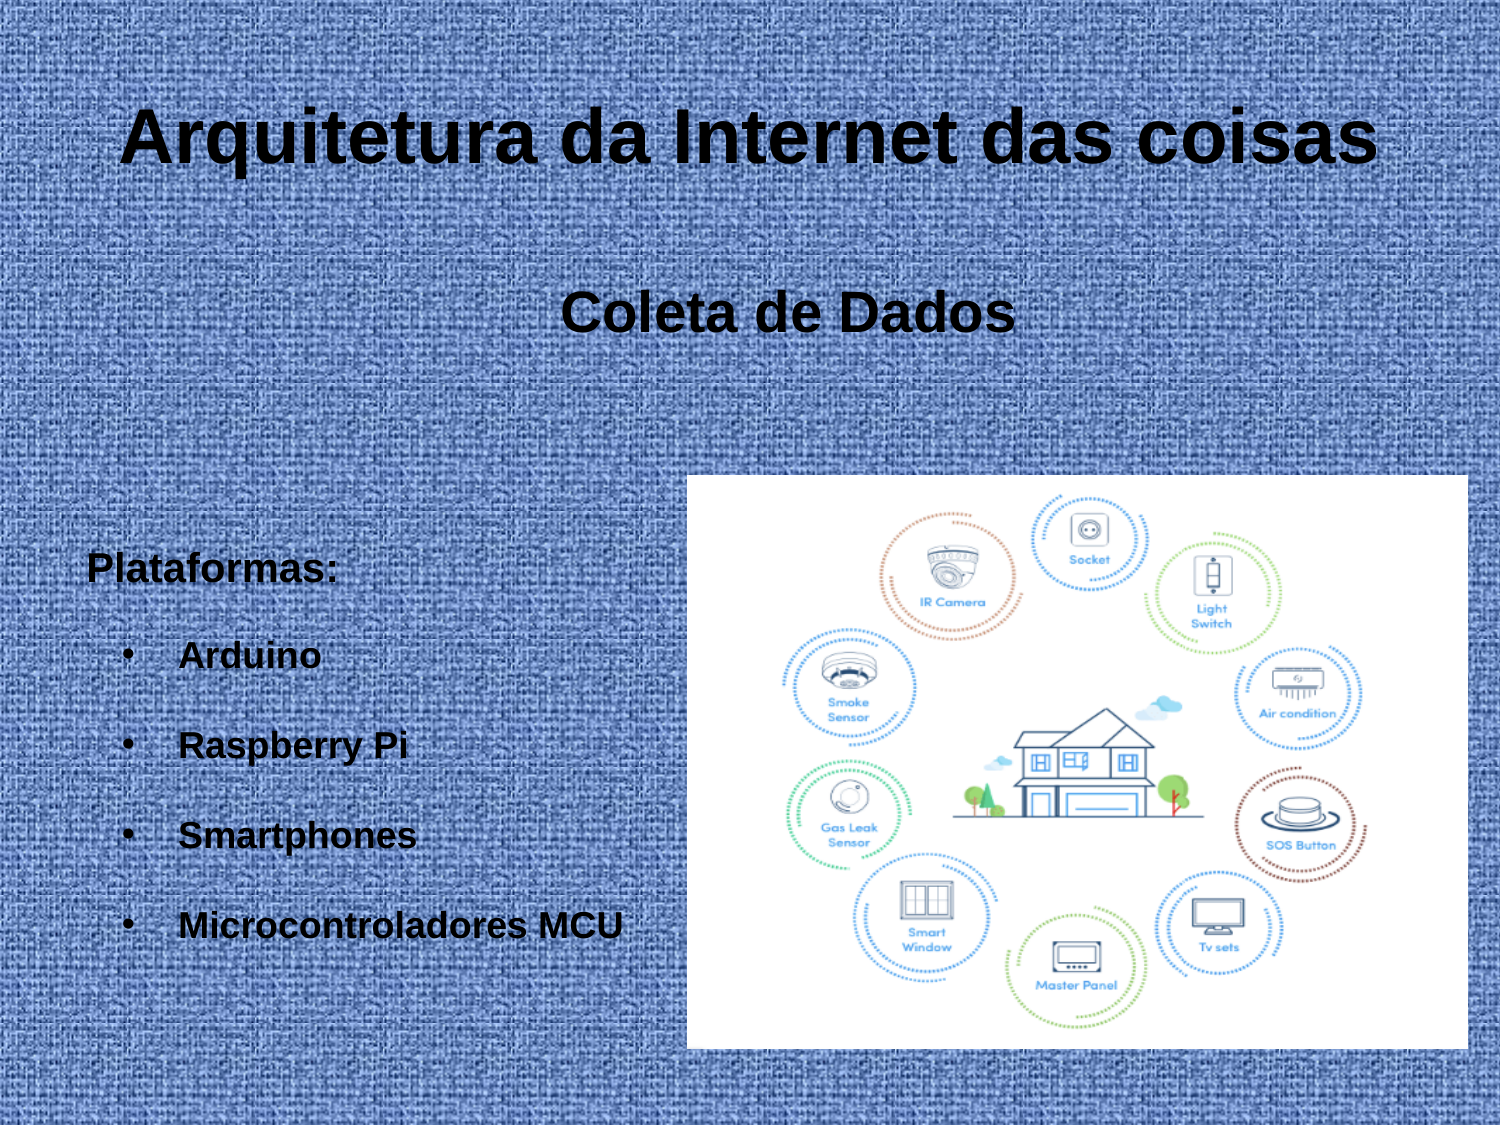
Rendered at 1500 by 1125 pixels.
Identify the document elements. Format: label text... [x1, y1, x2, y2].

title Arquitetura da Internet das coisas [75, 45, 1425, 220]
text_box Coleta de Dados [545, 267, 1069, 353]
text_box [60, 533, 682, 1049]
picture [0, 0, 1500, 1125]
